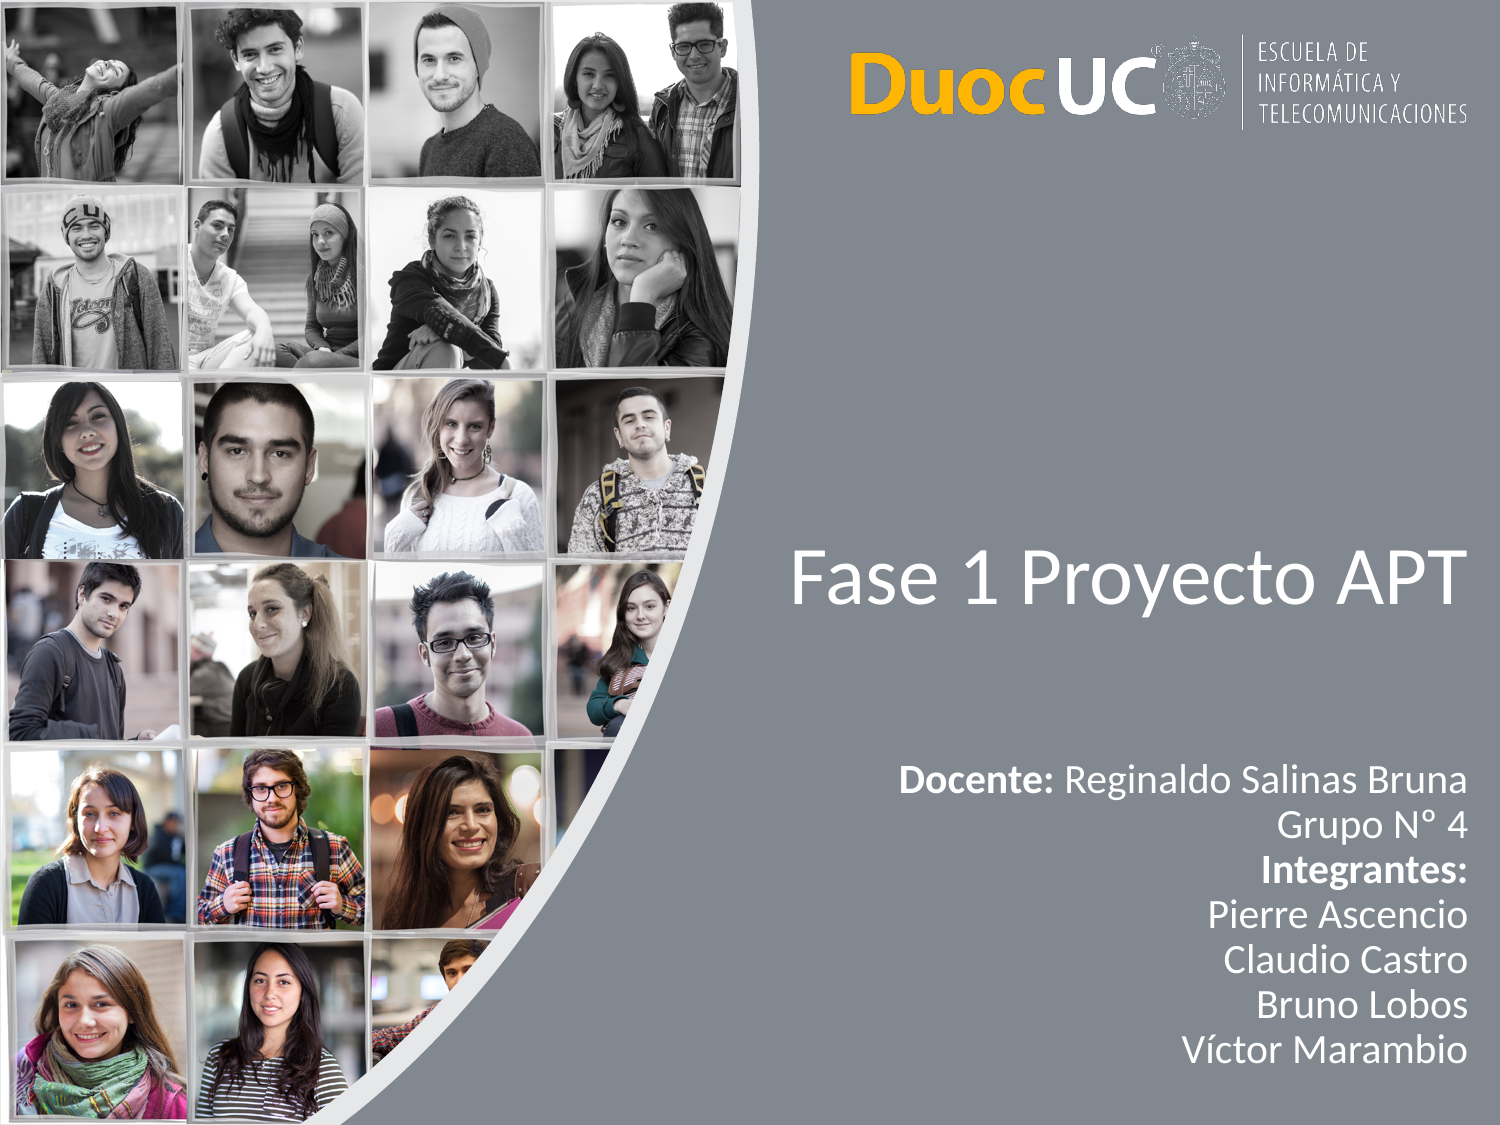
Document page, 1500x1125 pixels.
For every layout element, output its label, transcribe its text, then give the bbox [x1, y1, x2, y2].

picture [0, 1, 742, 1124]
title Fase 1 Proyecto APT Docente: Reginaldo Salinas Bruna Grupo Nº 4 Integrantes: Pierre Ascencio Claudio Castro Bruno Lobos Víctor Marambio [680, 650, 1484, 1125]
picture [851, 34, 1467, 131]
